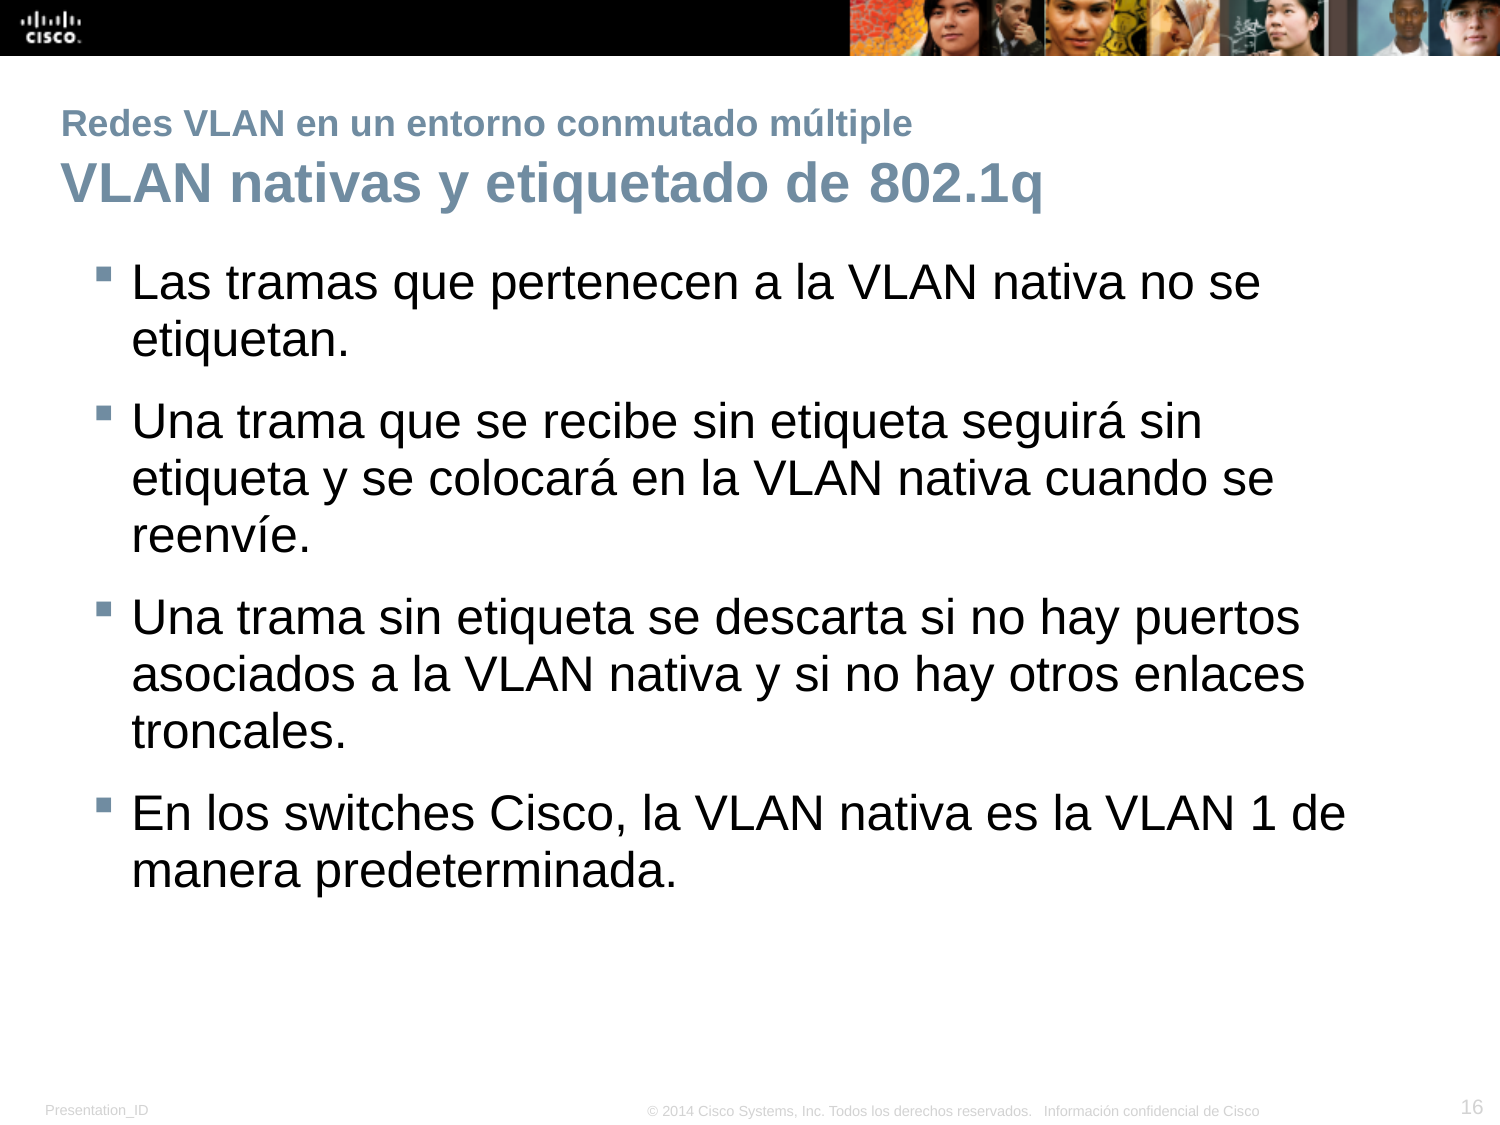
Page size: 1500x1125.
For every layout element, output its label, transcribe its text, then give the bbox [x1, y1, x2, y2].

picture [0, 0, 1500, 56]
title Redes VLAN en un entorno conmutado múltiple VLAN nativas y etiquetado de 802.1q [47, 85, 1384, 224]
list Las tramas que pertenecen a la VLAN nativa no se etiquetan. Una trama que se recibe sin etiqueta seguirá sin etiqueta y se colocará en la VLAN nativa cuando se reenvíe. Una trama sin etiqueta se descarta si no hay puertos asociados a la VLAN nativa y si no hay otros enlaces troncales. En los switches Cisco, la VLAN nativa es la VLAN 1 de manera predeterminada. [78, 246, 1382, 1036]
